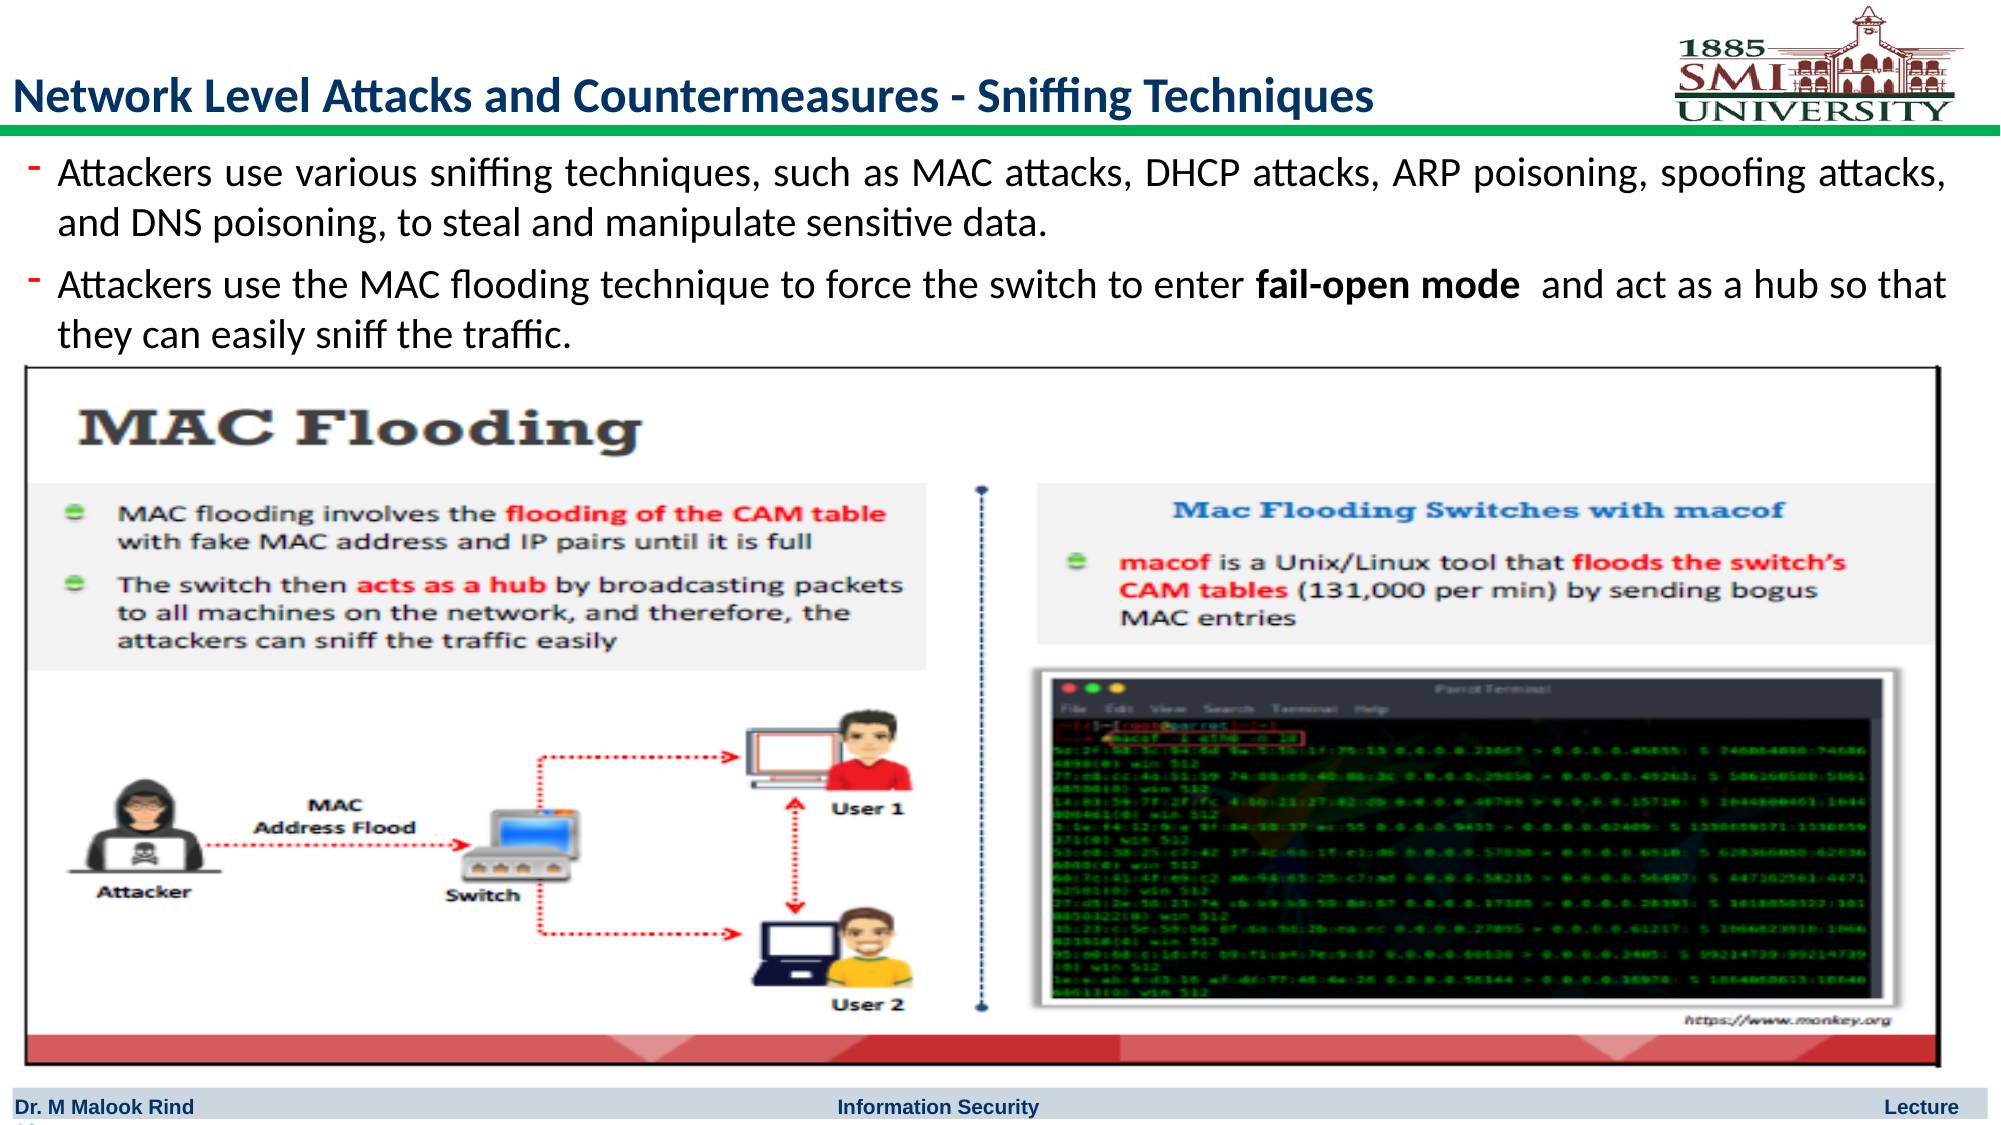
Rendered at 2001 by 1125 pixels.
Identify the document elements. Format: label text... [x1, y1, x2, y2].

picture [1674, 6, 1995, 126]
text_box [12, 1087, 1988, 1091]
text_box Attackers use various sniffing techniques, such as MAC attacks, DHCP attacks, ARP poisoning, spoofing attacks, and DNS poisoning, to steal and manipulate sensitive data. Attackers use the MAC flooding technique to force the switch to enter fail-open mode and act as a hub so that they can easily sniff the traffic. [12, 137, 1963, 365]
text_box [0, 125, 2000, 136]
picture [12, 362, 1951, 1075]
text_box Dr. M Malook Rind Information Security Lecture 10 [12, 1091, 1988, 1125]
title Network Level Attacks and Countermeasures - Sniffing Techniques [12, 62, 1660, 124]
